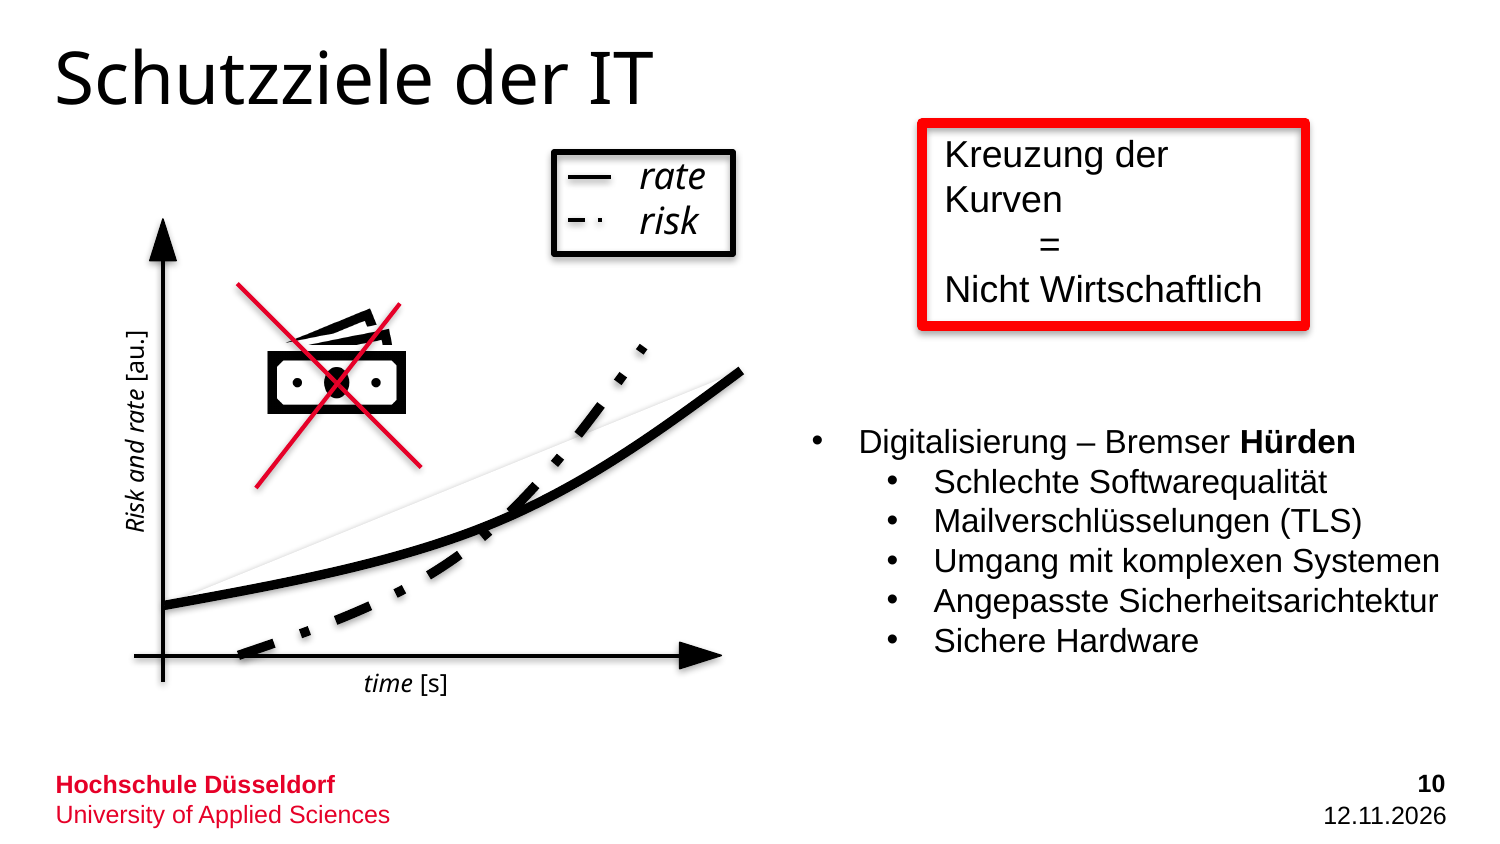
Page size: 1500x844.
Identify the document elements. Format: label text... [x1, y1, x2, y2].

text_box [149, 218, 177, 262]
text_box time [s] [349, 663, 632, 705]
title Schutzziele der IT [39, 24, 1461, 160]
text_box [236, 283, 422, 468]
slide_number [1305, 785, 1463, 844]
slide_number 10 [1283, 759, 1461, 815]
text_box [516, 369, 742, 515]
text_box [921, 122, 1306, 327]
text_box [554, 151, 734, 255]
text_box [255, 303, 401, 489]
text_box Digitalisierung – Bremser Hürden Schlechte Softwarequalität Mailverschlüsselungen (TLS) Umgang mit komplexen Systemen Angepasste Sicherheitsarichtektur Sichere Hardware [796, 412, 1492, 667]
text_box rate risk [624, 144, 916, 295]
text_box [168, 488, 451, 606]
text_box Risk and rate [au.] [111, 266, 157, 549]
text_box [678, 641, 723, 670]
text_box [240, 346, 644, 654]
